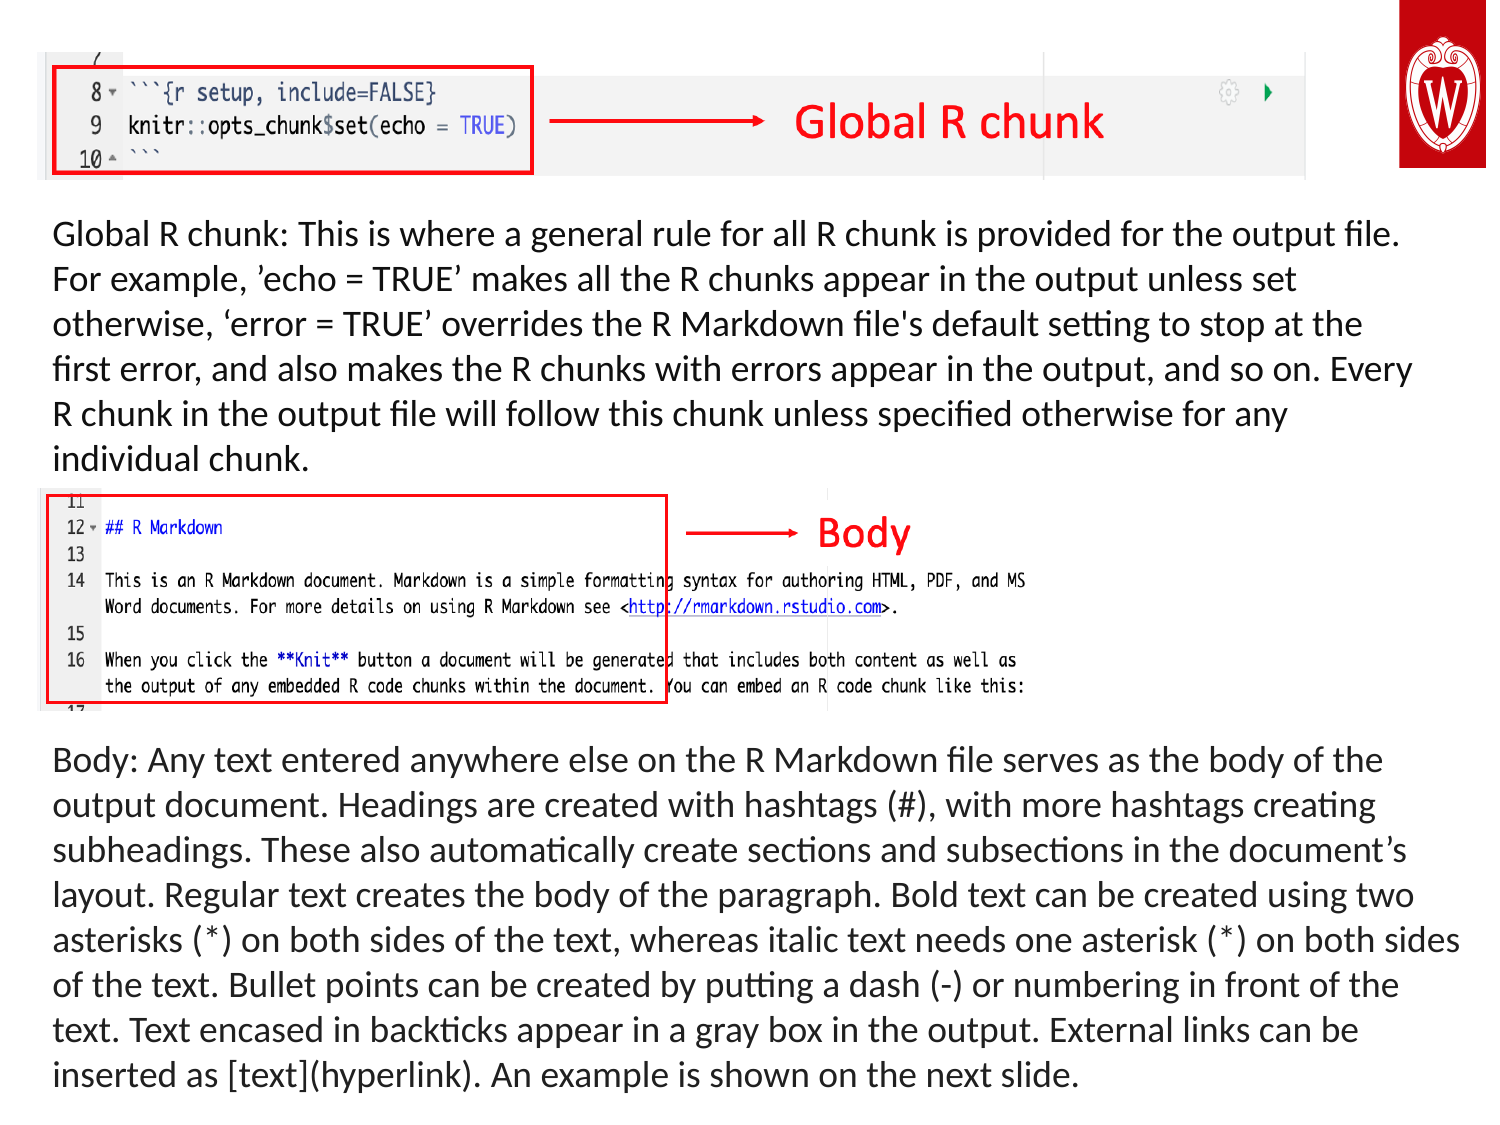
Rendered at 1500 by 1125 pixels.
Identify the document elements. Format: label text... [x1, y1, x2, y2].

picture [37, 52, 1313, 180]
picture [37, 488, 1030, 711]
text_box Global R chunk: This is where a general rule for all R chunk is provided for the output file. For example, ’echo = TRUE’ makes all the R chunks appear in the output unless set otherwise, ‘error = TRUE’ overrides the R Markdown file's default setting to stop at the first error, and also makes the R chunks with errors appear in the output, and so on. Every R chunk in the output file will follow this chunk unless specified otherwise for any individual chunk. [37, 202, 1435, 487]
picture [1405, 36, 1481, 154]
text_box Body: Any text entered anywhere else on the R Markdown file serves as the body of the output document. Headings are created with hashtags (#), with more hashtags creating subheadings. These also automatically create sections and subsections in the document’s layout. Regular text creates the body of the paragraph. Bold text can be created using two asterisks (*) on both sides of the text, whereas italic text needs one asterisk (*) on both sides of the text. Bullet points can be created by putting a dash (-) or numbering in front of the text. Text encased in backticks appear in a gray box in the output. External links can be inserted as [text](hyperlink). An example is shown on the next slide. [37, 727, 1482, 1103]
